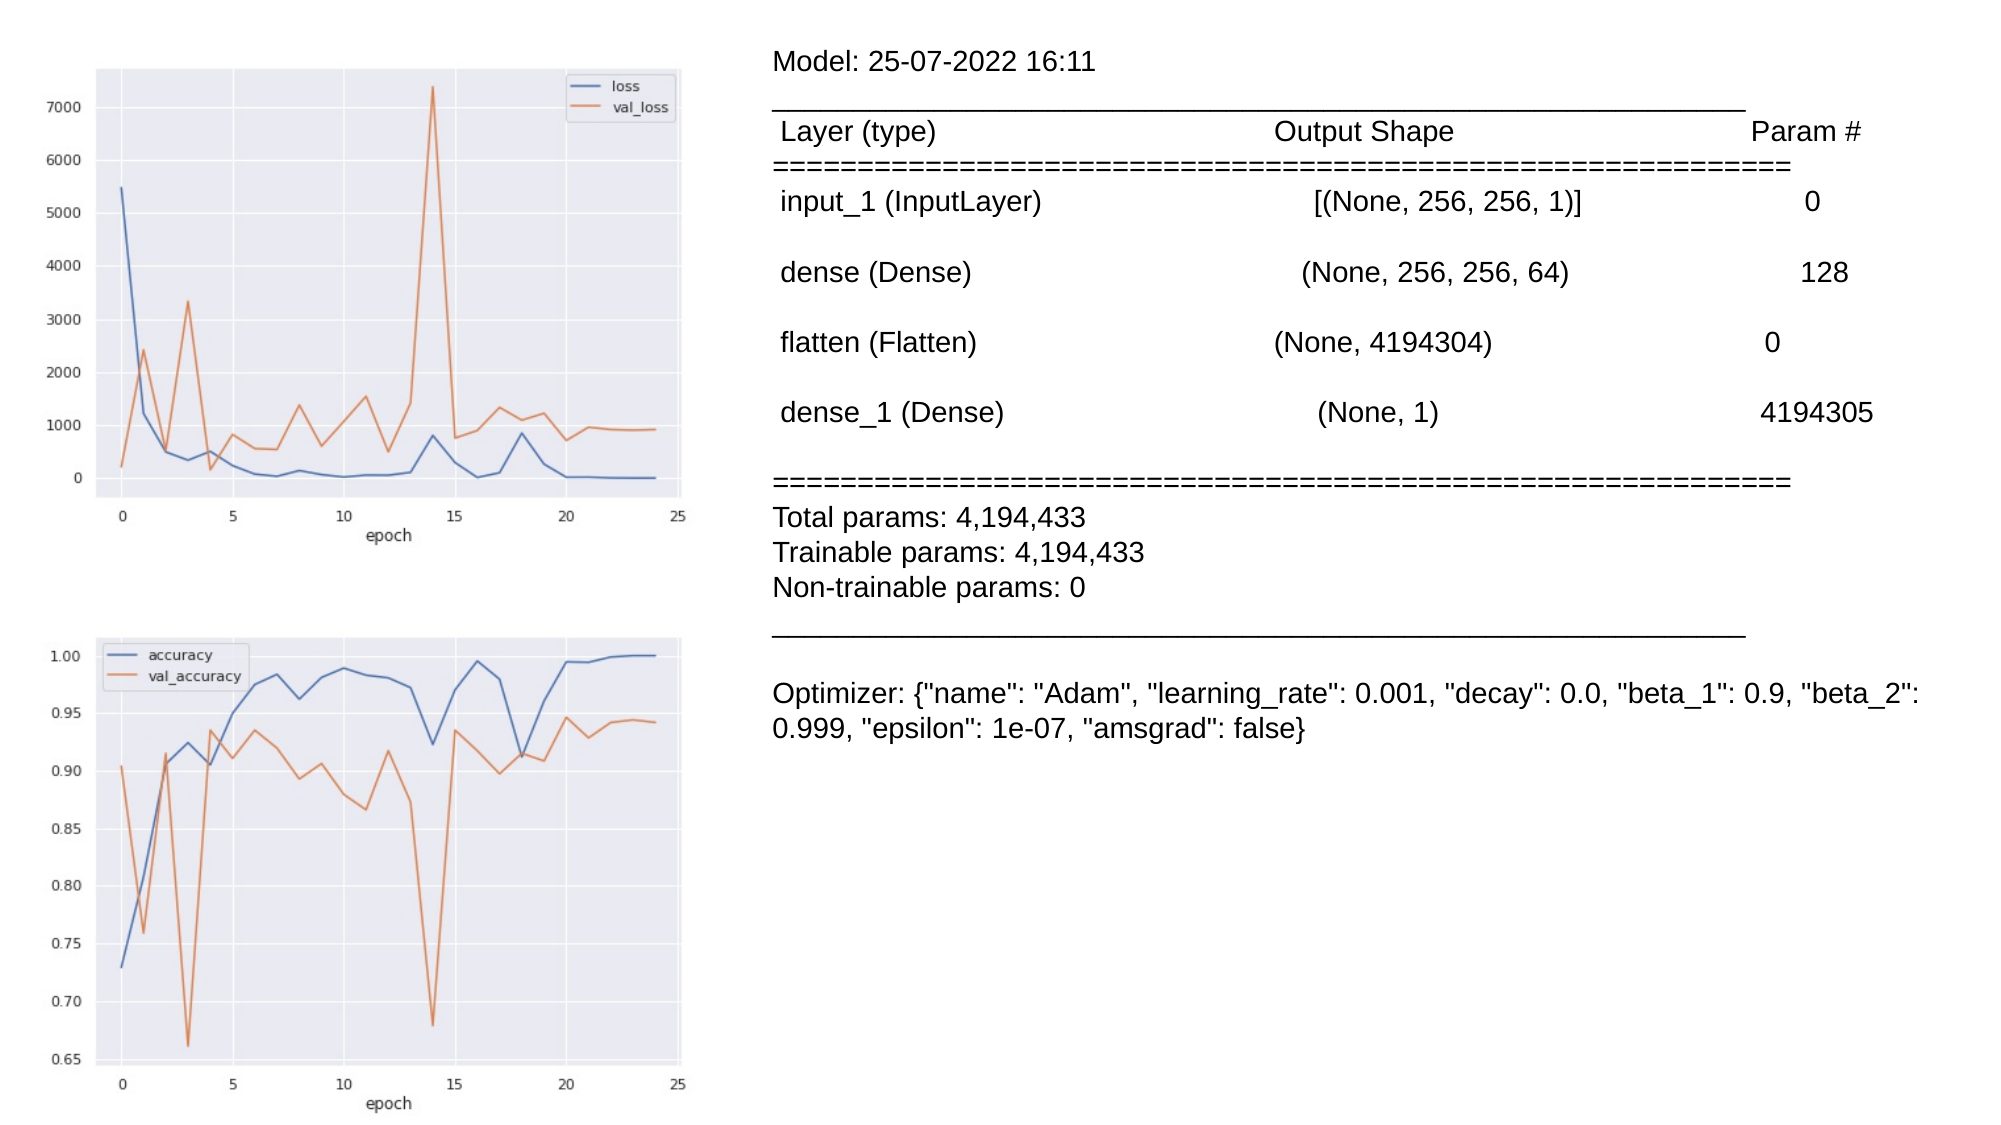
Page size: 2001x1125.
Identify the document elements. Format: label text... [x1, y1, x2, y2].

picture [0, 0, 758, 1125]
text_box Model: 25-07-2022 16:11 ____________________________________________________________ Layer (type) Output Shape Param # ============================================================ input_1 (InputLayer) [(None, 256, 256, 1)] 0 dense (Dense) (None, 256, 256, 64) 128 flatten (Flatten) (None, 4194304) 0 dense_1 (Dense) (None, 1) 4194305 ============================================================ Total params: 4,194,433 Trainable params: 4,194,433 Non-trainable params: 0 ____________________________________________________________ Optimizer: {"name": "Adam", "learning_rate": 0.001, "decay": 0.0, "beta_1": 0.9, "beta_2": 0.999, "epsilon": 1e-07, "amsgrad": false} [759, 0, 2000, 1125]
